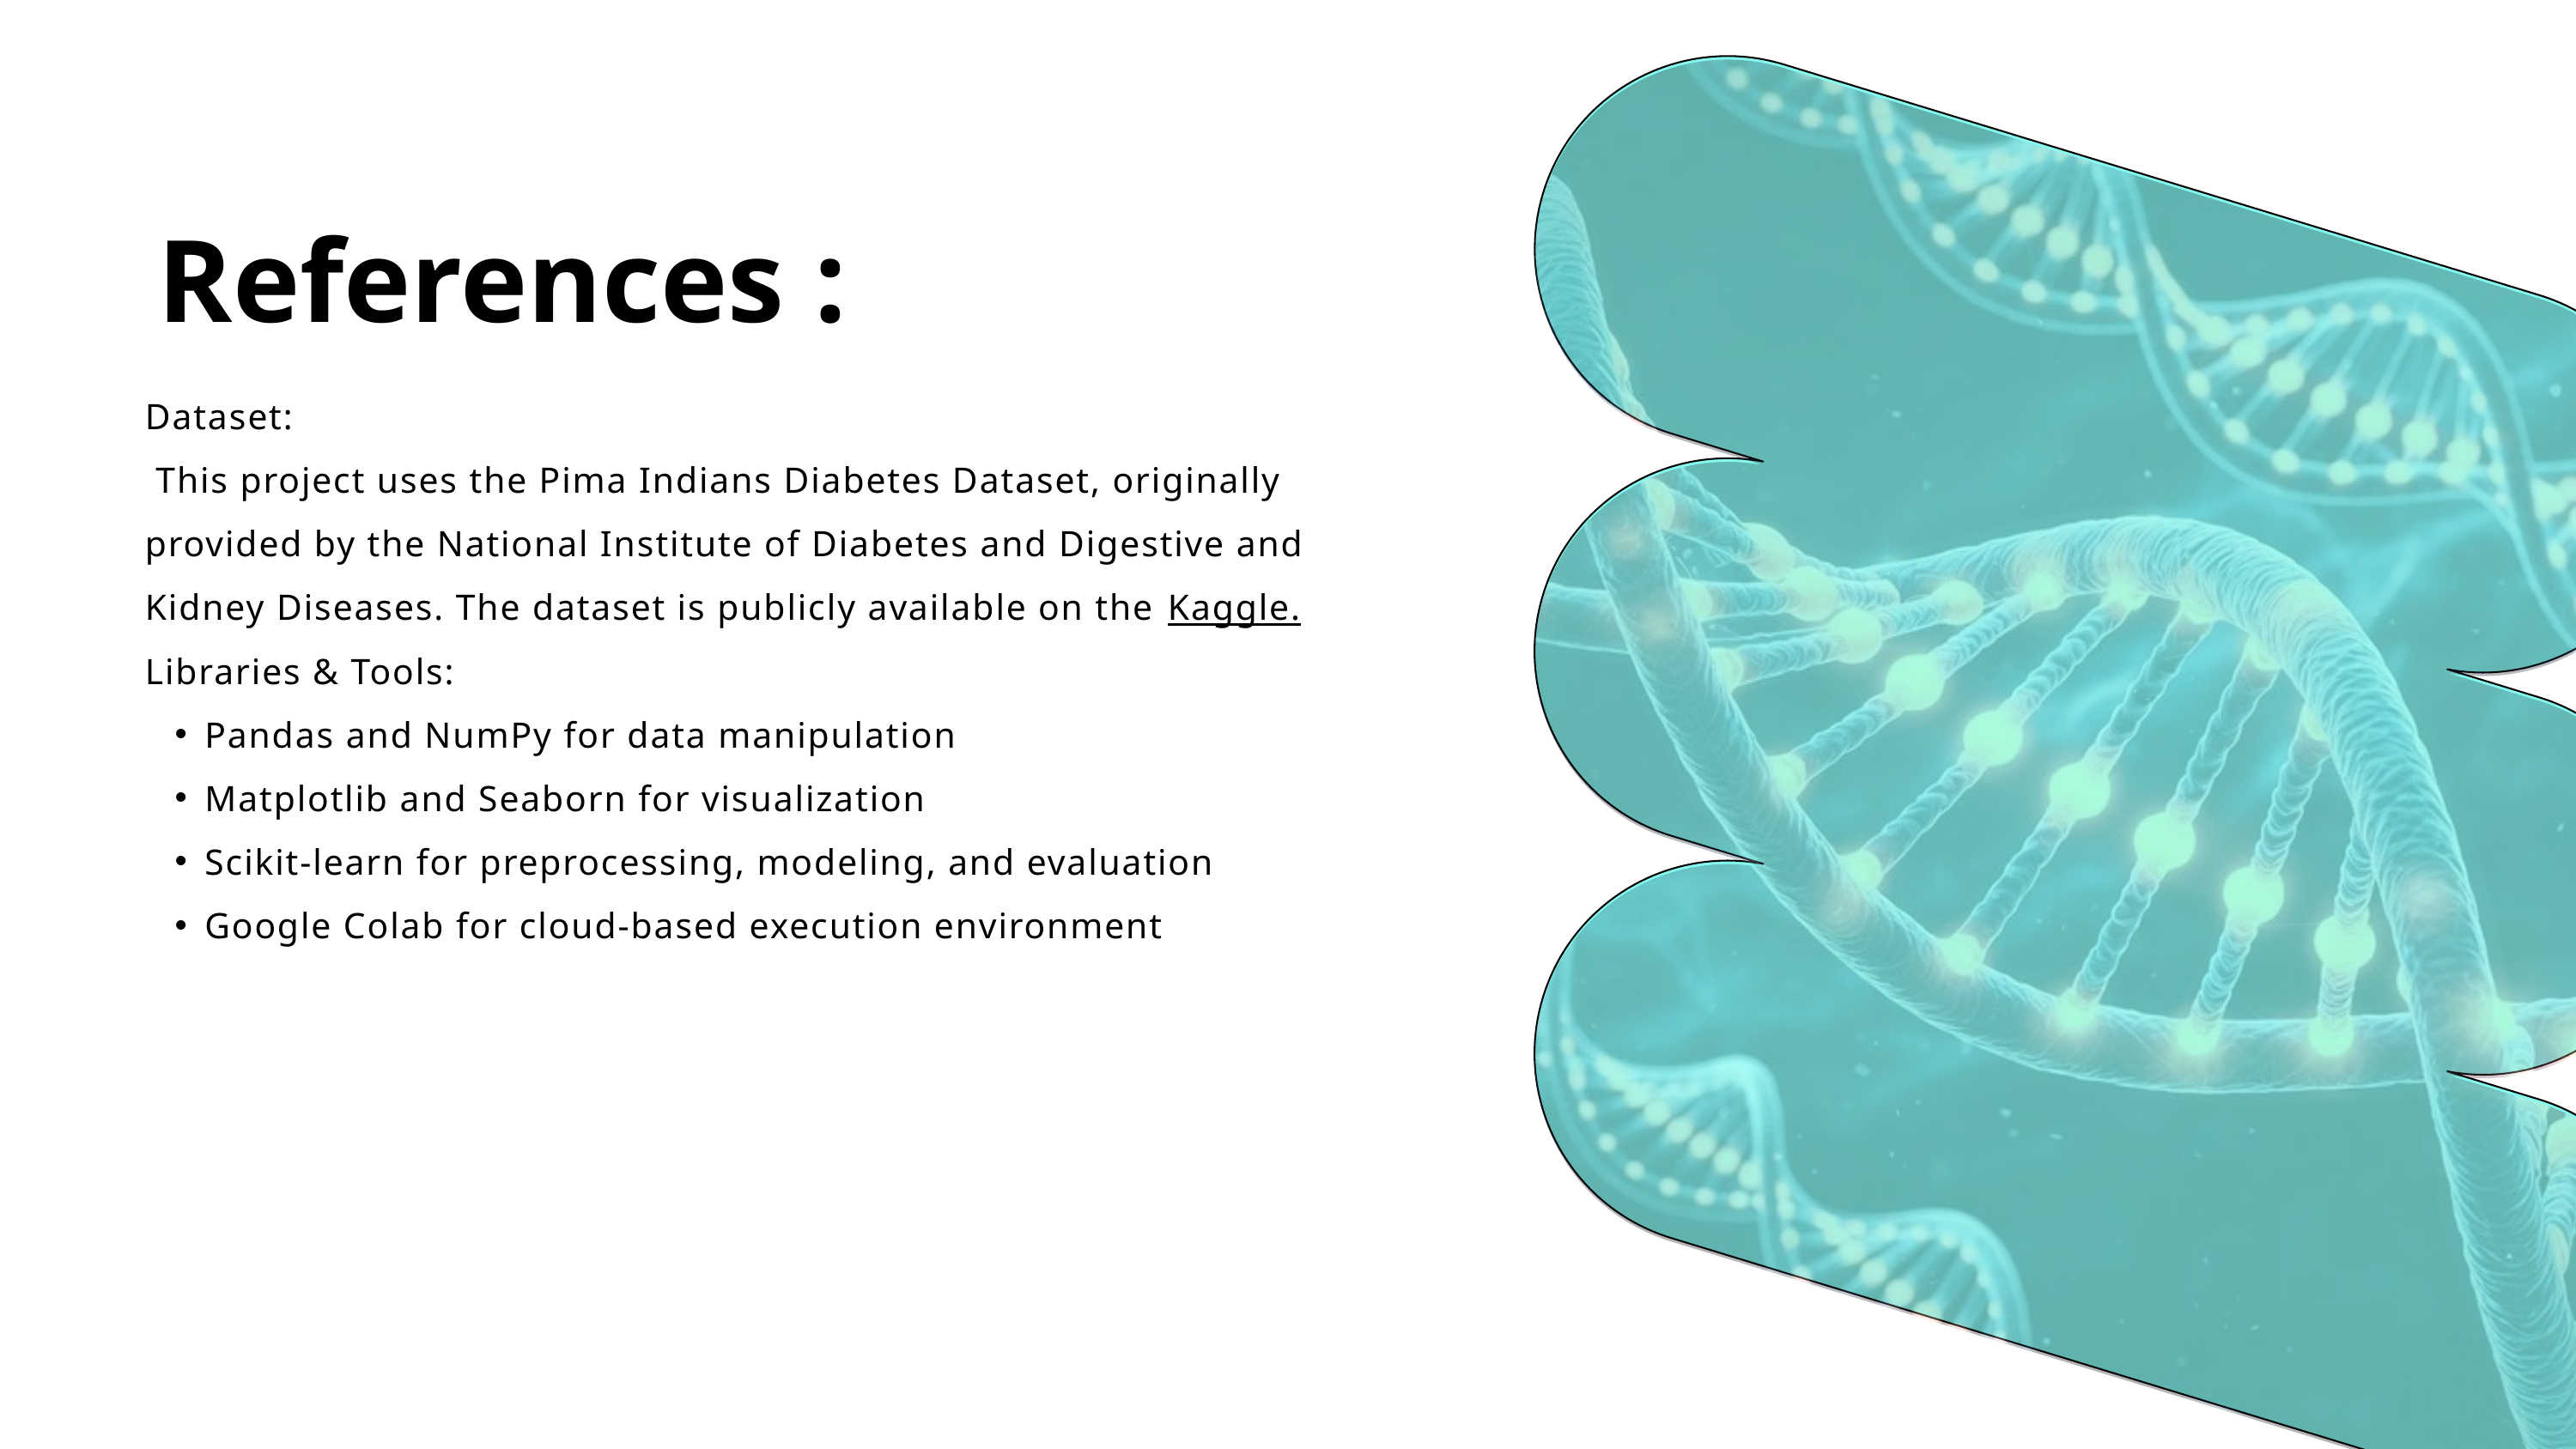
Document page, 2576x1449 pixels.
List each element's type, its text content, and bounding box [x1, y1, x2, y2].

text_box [1534, 59, 2576, 1449]
text_box References : [157, 221, 1364, 345]
text_box Dataset: This project uses the Pima Indians Diabetes Dataset, originally provided by the National Institute of Diabetes and Digestive and Kidney Diseases. The dataset is publicly available on the Kaggle. Libraries & Tools: Pandas and NumPy for data manipulation Matplotlib and Seaborn for visualization Scikit-learn for preprocessing, modeling, and evaluation Google Colab for cloud-based execution environment [144, 373, 1397, 1009]
